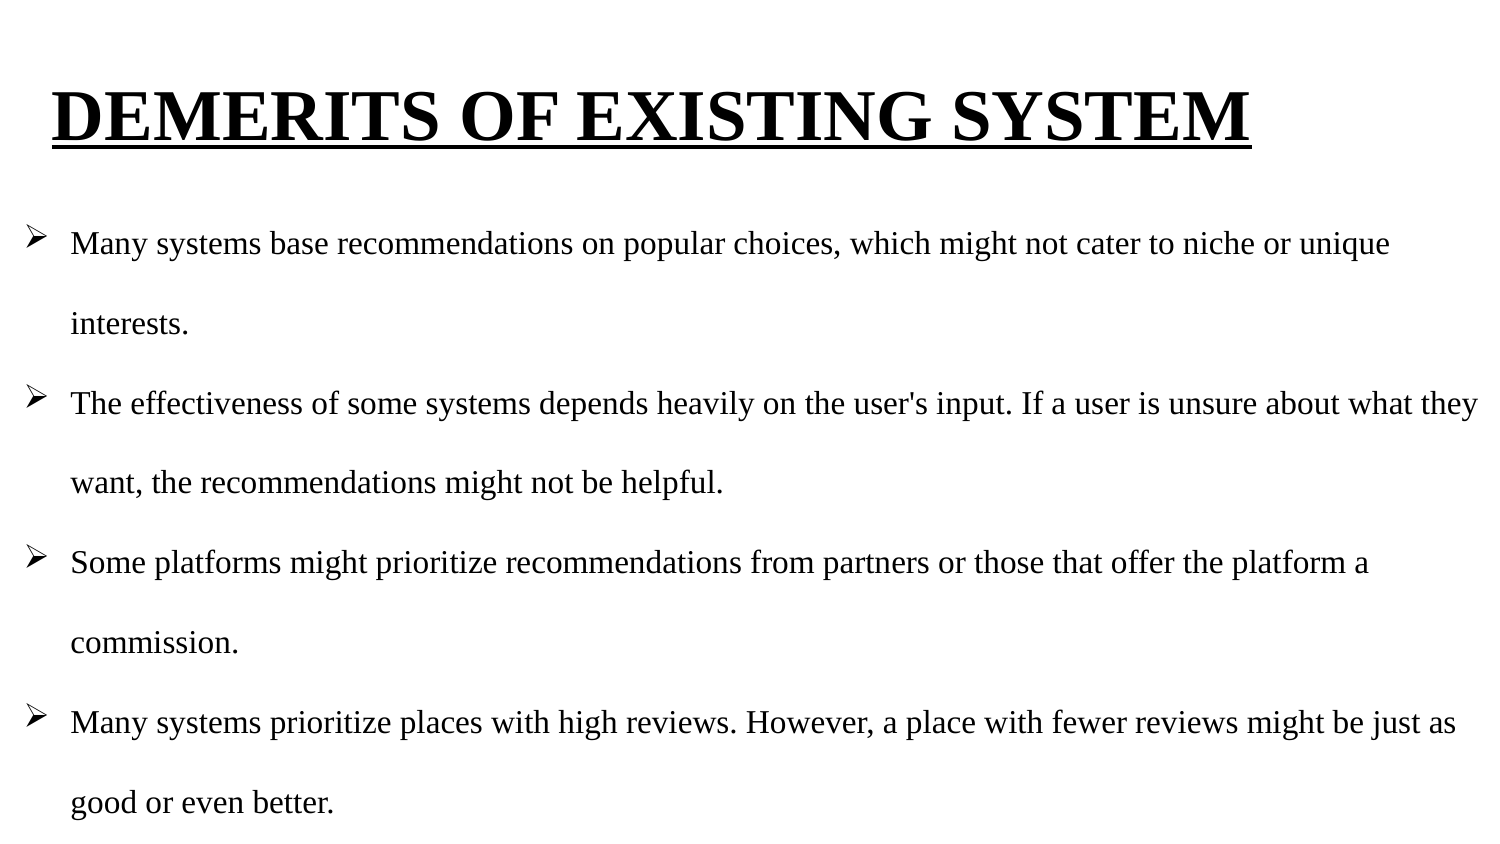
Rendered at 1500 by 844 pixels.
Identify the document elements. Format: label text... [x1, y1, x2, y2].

text_box DEMERITS OF EXISTING SYSTEM [37, 60, 1340, 251]
text_box Many systems base recommendations on popular choices, which might not cater to niche or unique interests. The effectiveness of some systems depends heavily on the user's input. If a user is unsure about what they want, the recommendations might not be helpful. Some platforms might prioritize recommendations from partners or those that offer the platform a commission. Many systems prioritize places with high reviews. However, a place with fewer reviews might be just as good or even better. [8, 173, 1500, 844]
